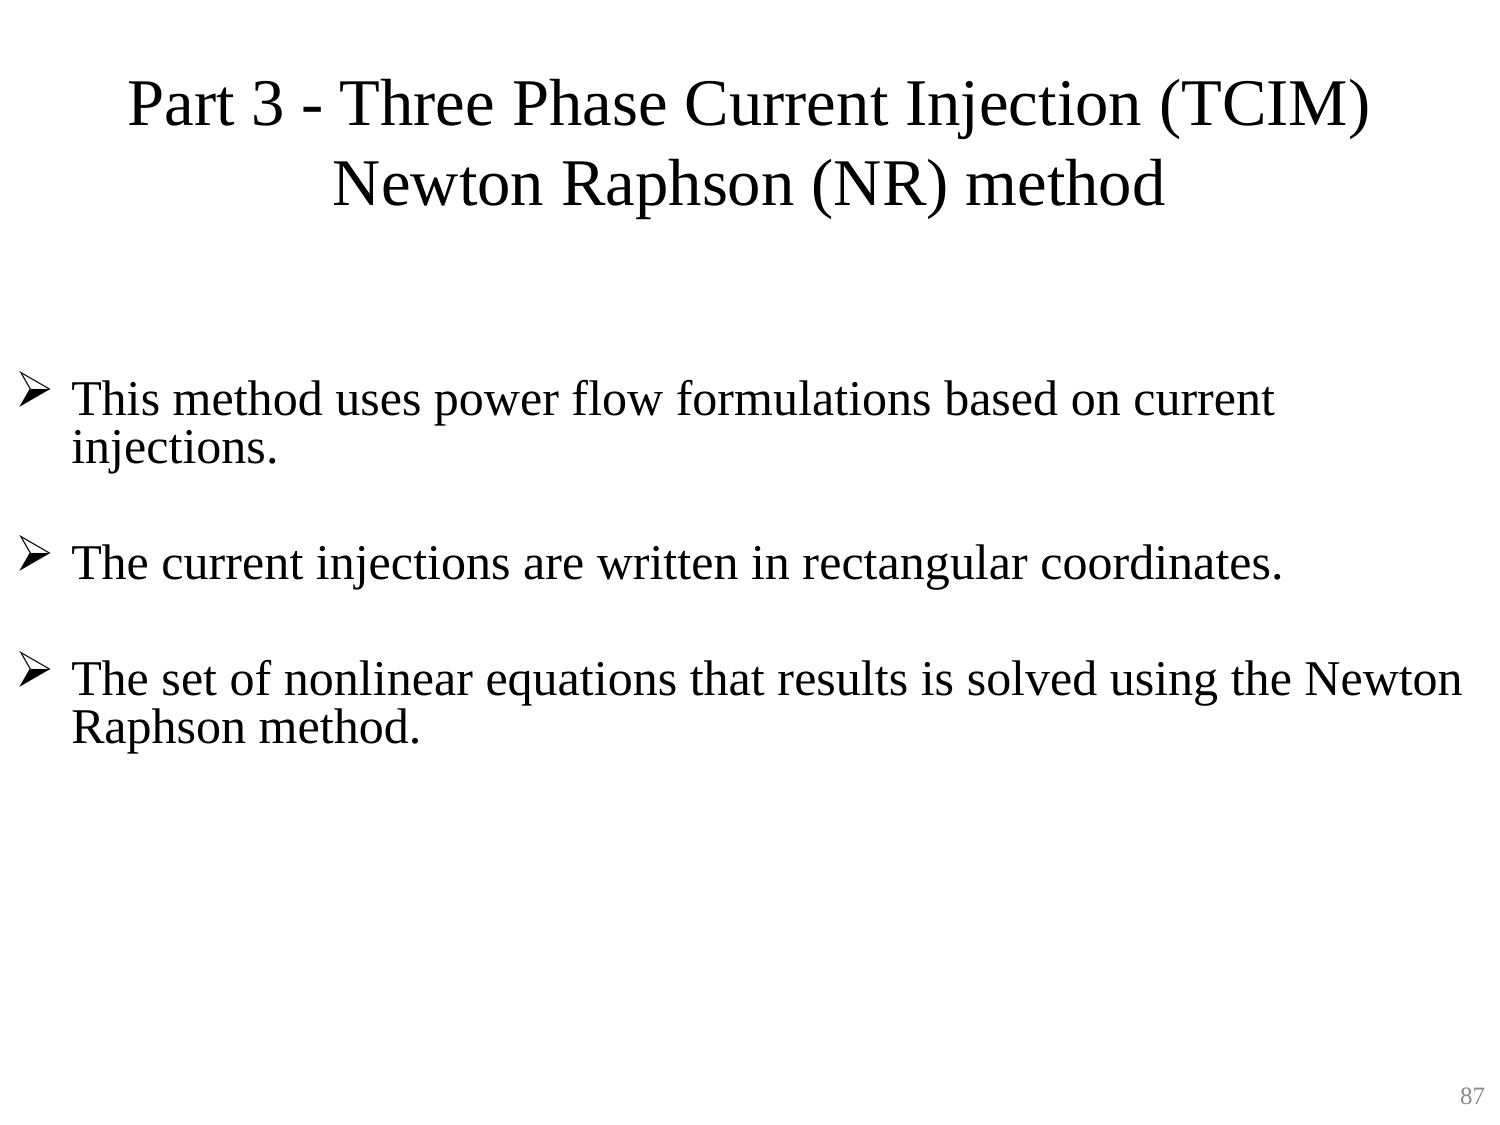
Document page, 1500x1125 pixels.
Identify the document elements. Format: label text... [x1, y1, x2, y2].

title Part 3 - Three Phase Current Injection (TCIM) Newton Raphson (NR) method [75, 45, 1425, 233]
slide_number 87 [1149, 1065, 1500, 1125]
list This method uses power flow formulations based on current injections. The current injections are written in rectangular coordinates. The set of nonlinear equations that results is solved using the Newton Raphson method. [0, 370, 1500, 1113]
